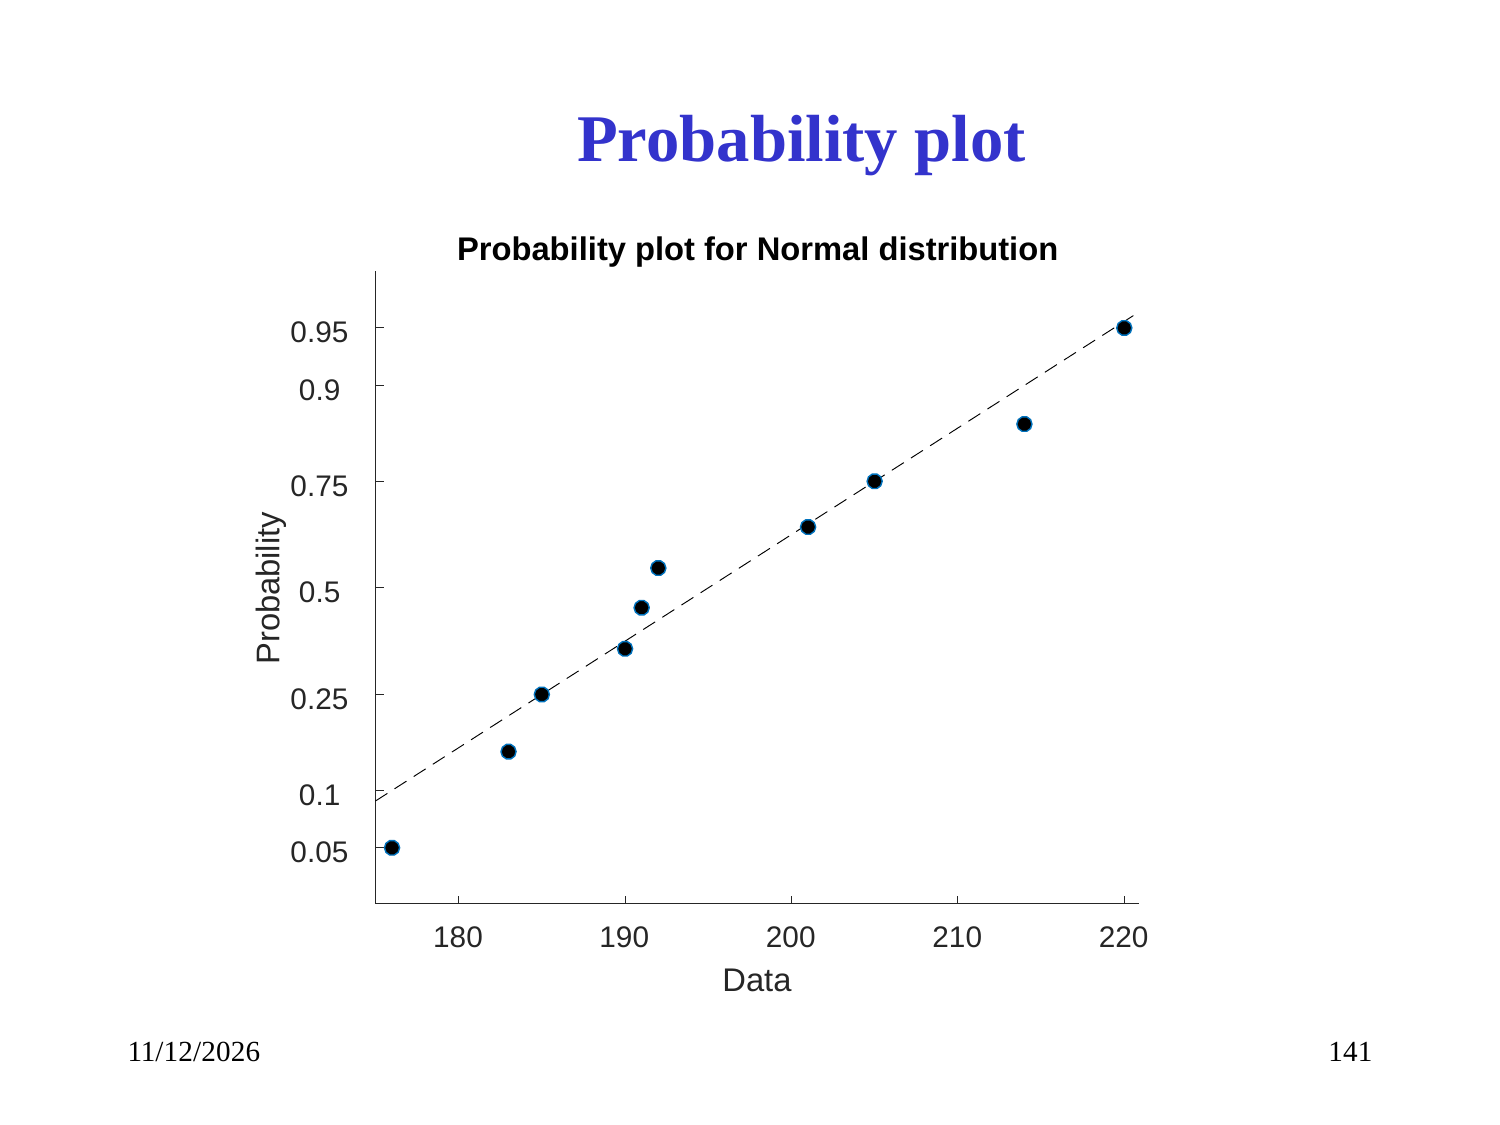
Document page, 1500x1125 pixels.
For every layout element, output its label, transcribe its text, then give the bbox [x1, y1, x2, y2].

text_box Probability plot [562, 87, 1200, 183]
slide_number 141 [1074, 1024, 1388, 1101]
picture [241, 213, 1232, 996]
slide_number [112, 1024, 426, 1101]
